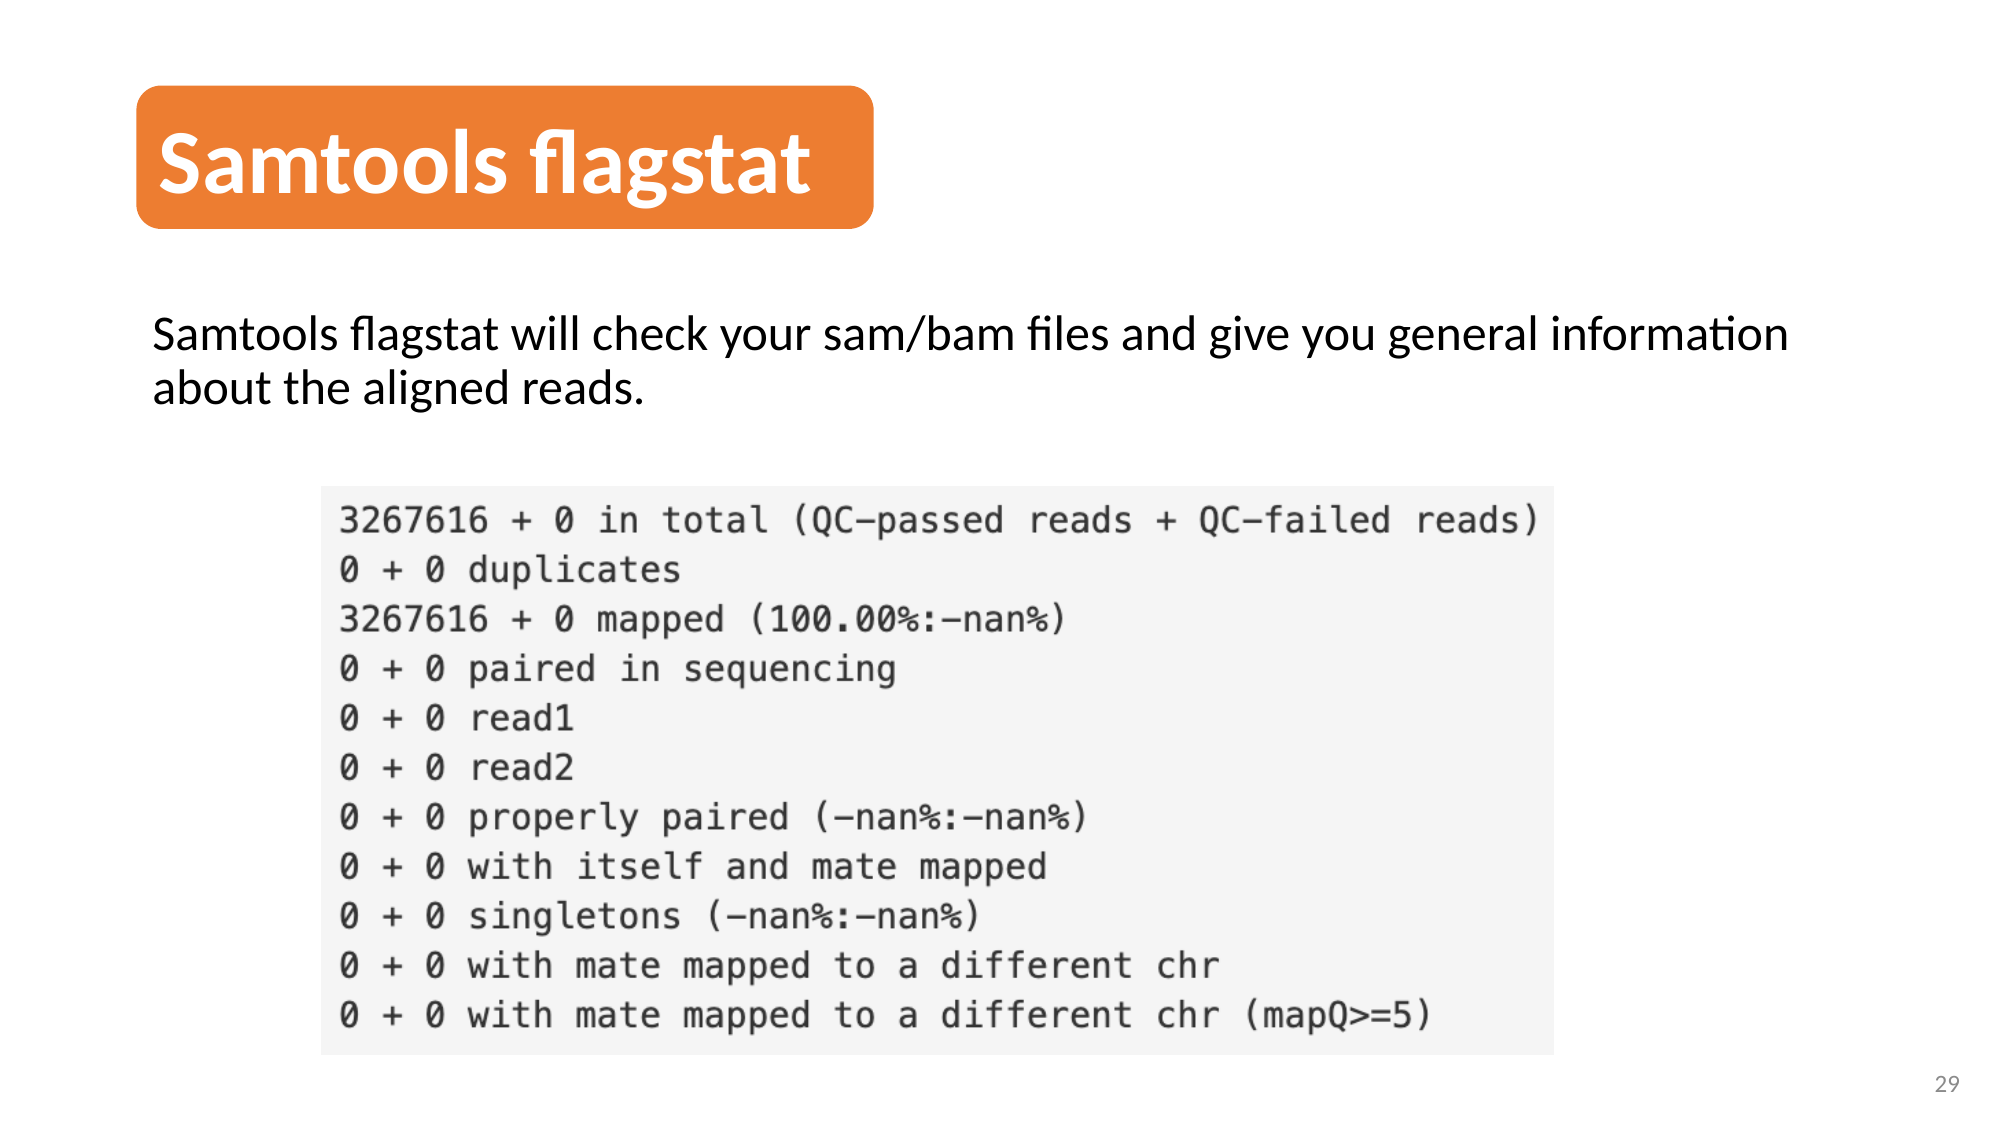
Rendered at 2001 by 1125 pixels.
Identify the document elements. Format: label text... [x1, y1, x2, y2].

list Samtools flagstat will check your sam/bam files and give you general information about the aligned reads. [137, 299, 1863, 446]
picture [321, 486, 1554, 1055]
text_box Samtools flagstat [136, 85, 874, 229]
slide_number 29 [1525, 1052, 1976, 1113]
